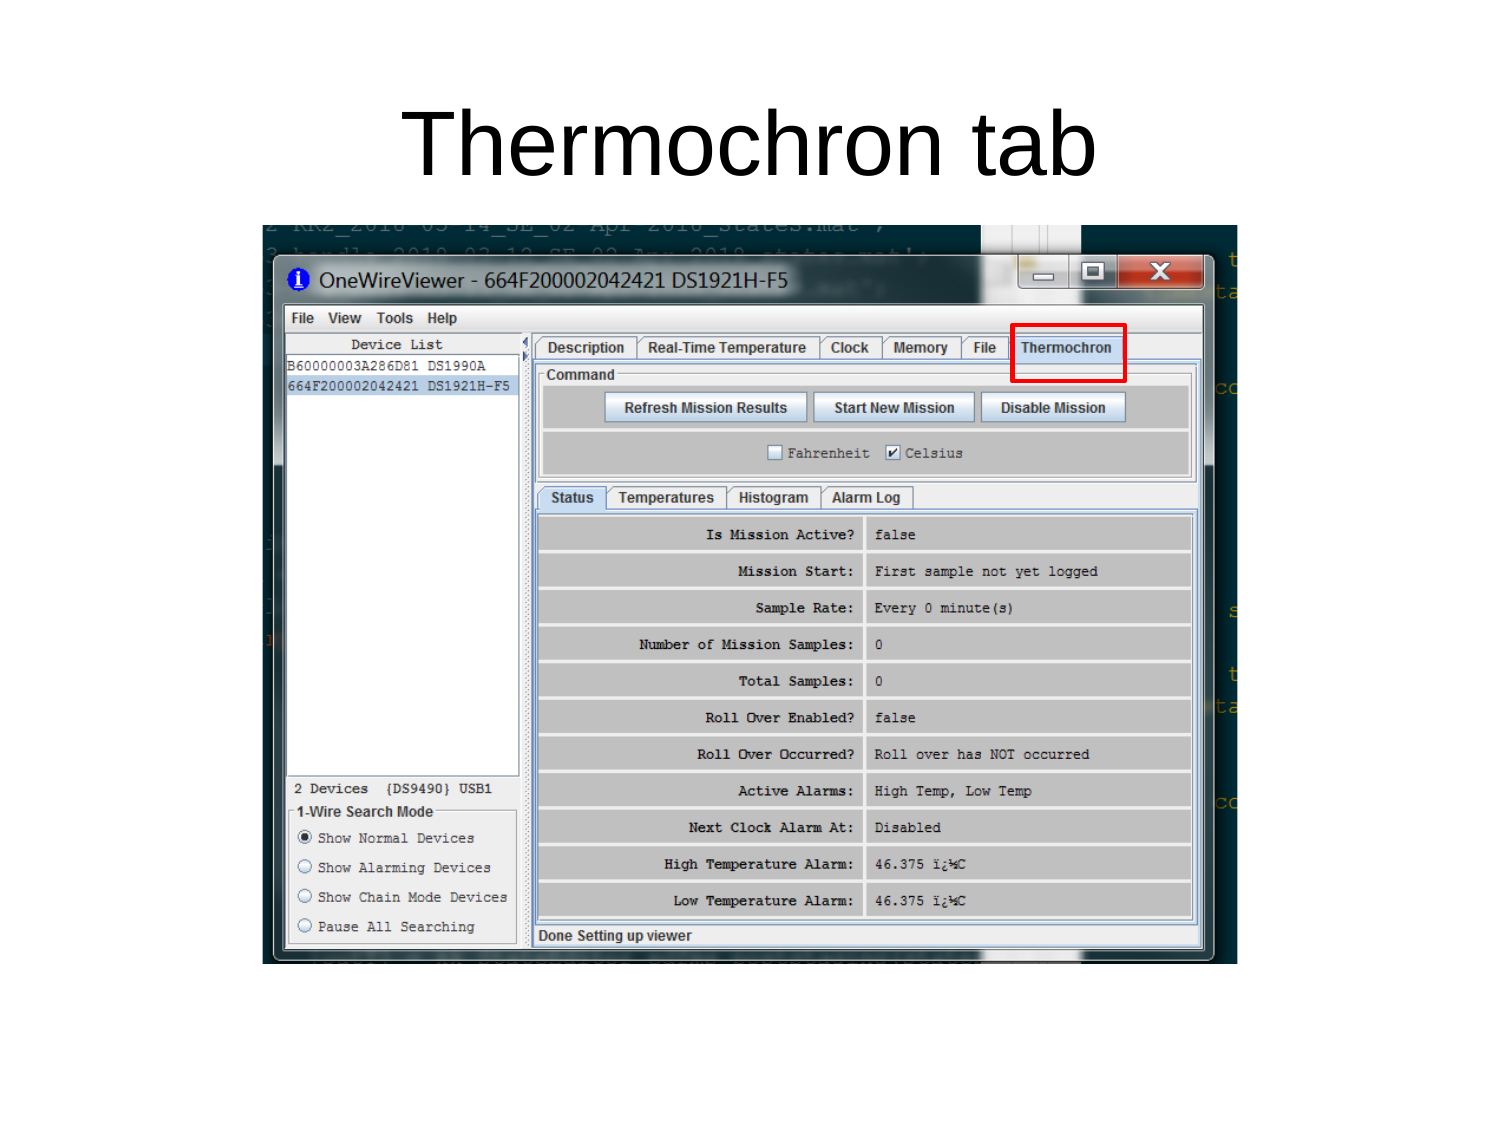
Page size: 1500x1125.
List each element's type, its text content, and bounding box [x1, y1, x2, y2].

title Thermochron tab [75, 45, 1425, 233]
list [262, 224, 1238, 965]
